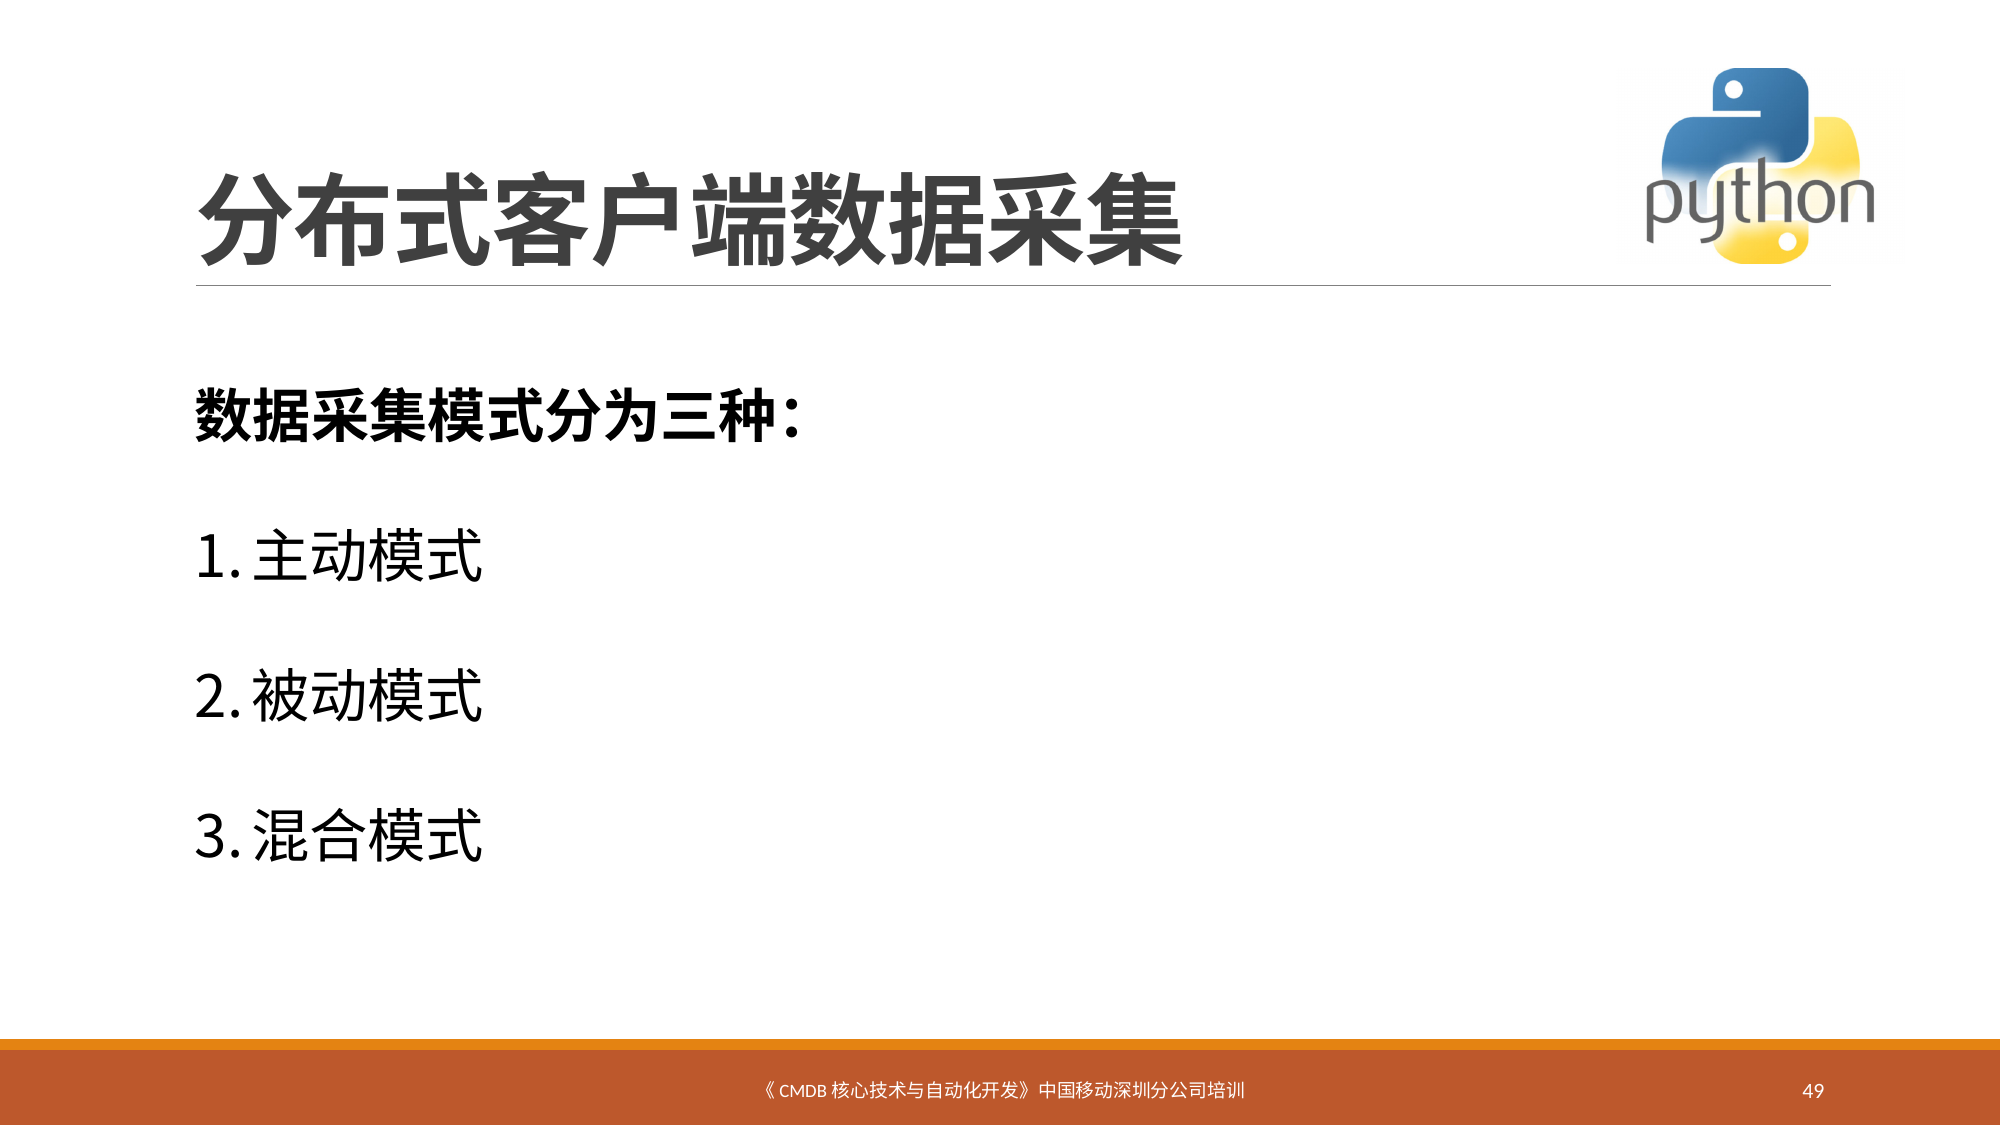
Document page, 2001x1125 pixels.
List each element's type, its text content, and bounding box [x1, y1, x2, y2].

title 分布式客户端数据采集 [180, 47, 1830, 285]
slide_number 49 [1624, 1059, 1840, 1120]
picture [1616, 68, 1906, 264]
text_box 数据采集模式分为三种： 主动模式 被动模式 混合模式 [179, 371, 1324, 877]
footer 《CMDB核心技术与自动化开发》中国移动深圳分公司培训 [604, 1059, 1396, 1120]
